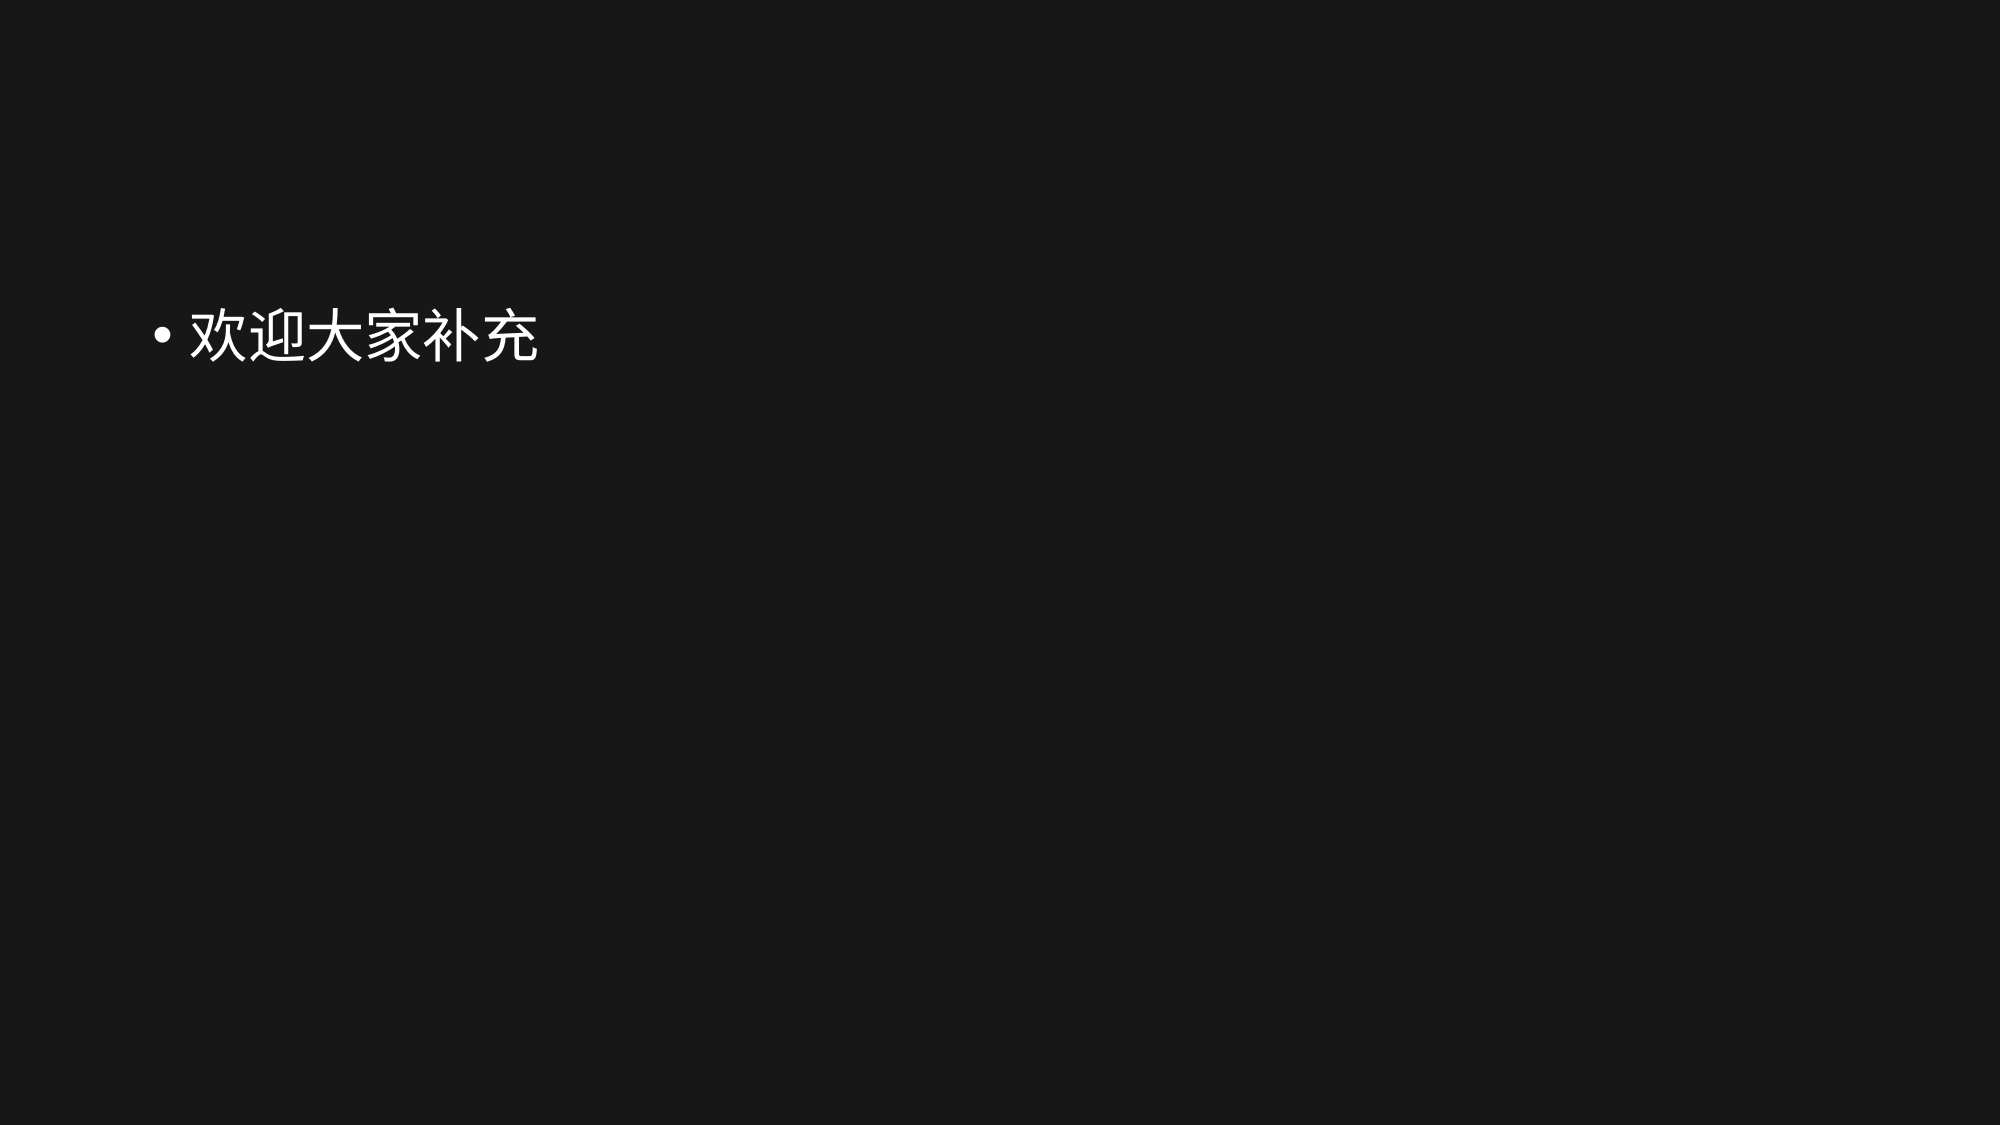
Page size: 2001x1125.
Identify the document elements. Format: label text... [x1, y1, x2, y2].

list 欢迎大家补充 [137, 299, 1863, 1014]
